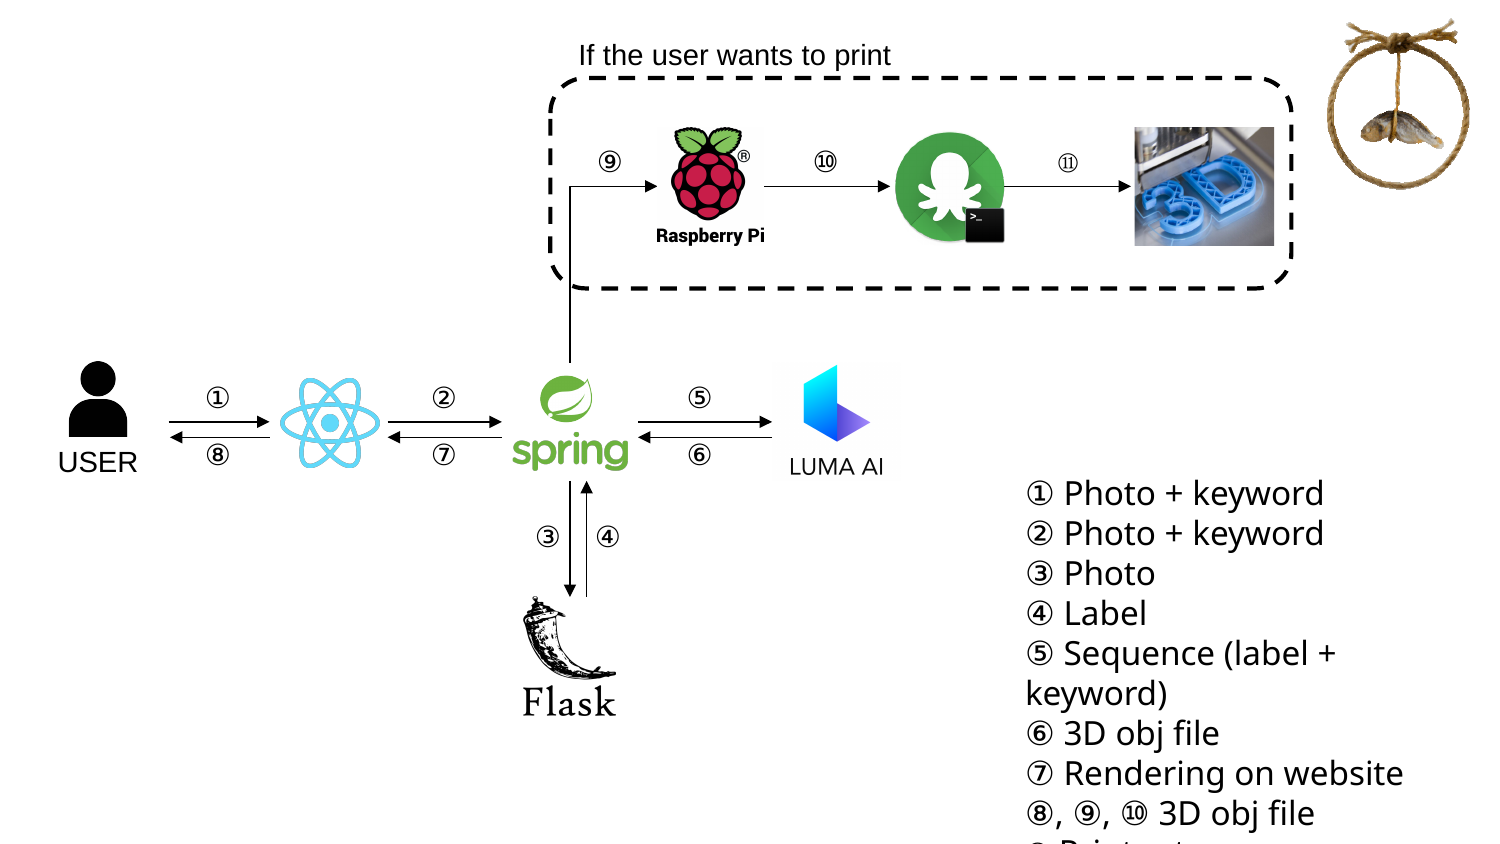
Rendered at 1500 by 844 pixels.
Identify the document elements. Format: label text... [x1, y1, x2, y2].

text_box ③ [575, 510, 579, 561]
picture [1297, 0, 1500, 203]
text_box ⑥ [671, 431, 730, 436]
text_box ⑥ [671, 446, 730, 479]
picture [279, 378, 382, 468]
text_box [36, 361, 160, 487]
picture [657, 126, 764, 246]
text_box ① [190, 372, 249, 421]
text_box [525, 230, 703, 319]
picture [1134, 126, 1275, 246]
text_box ② [416, 372, 475, 421]
text_box ① Photo + keyword ② Photo + keyword ③ Photo ④ Label ⑤ Sequence (label + keyword) ⑥ 3D obj file ⑦ Rendering on website ⑧, ⑨, ⑩ 3D obj file ⑪ Printout [1010, 465, 1480, 844]
picture [523, 596, 617, 716]
picture [501, 362, 639, 482]
picture [889, 126, 1009, 246]
text_box ⑦ [416, 446, 475, 479]
text_box ⑦ [416, 431, 475, 436]
text_box ⑧ [190, 446, 249, 479]
text_box ⑤ [671, 372, 730, 421]
picture [771, 362, 901, 482]
text_box [548, 75, 1294, 291]
text_box ⑧ [190, 431, 249, 436]
text_box ③ [520, 510, 565, 561]
text_box ④ [592, 510, 639, 561]
text_box If the user wants to print [522, 29, 948, 79]
